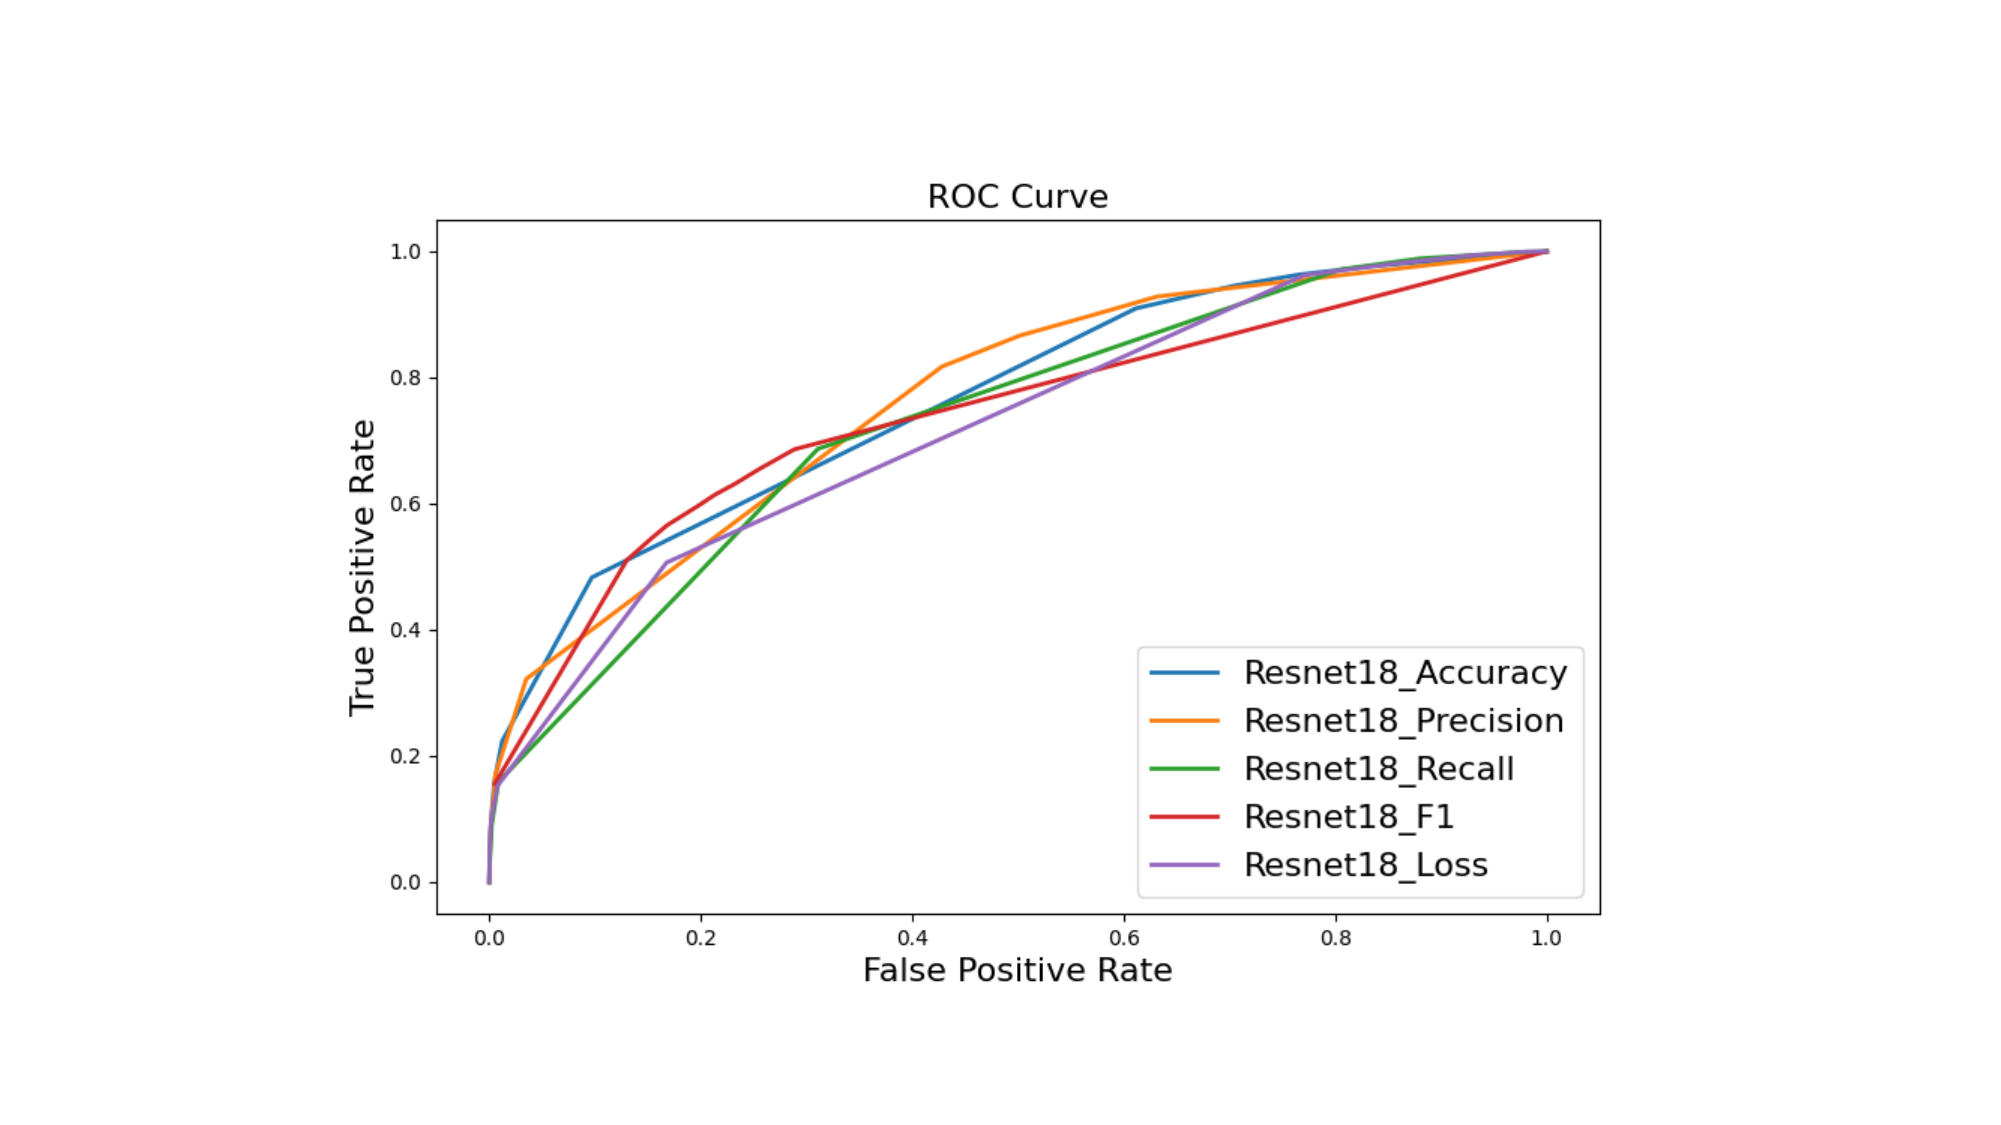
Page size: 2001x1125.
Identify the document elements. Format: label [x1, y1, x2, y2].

picture [249, 112, 1750, 1013]
